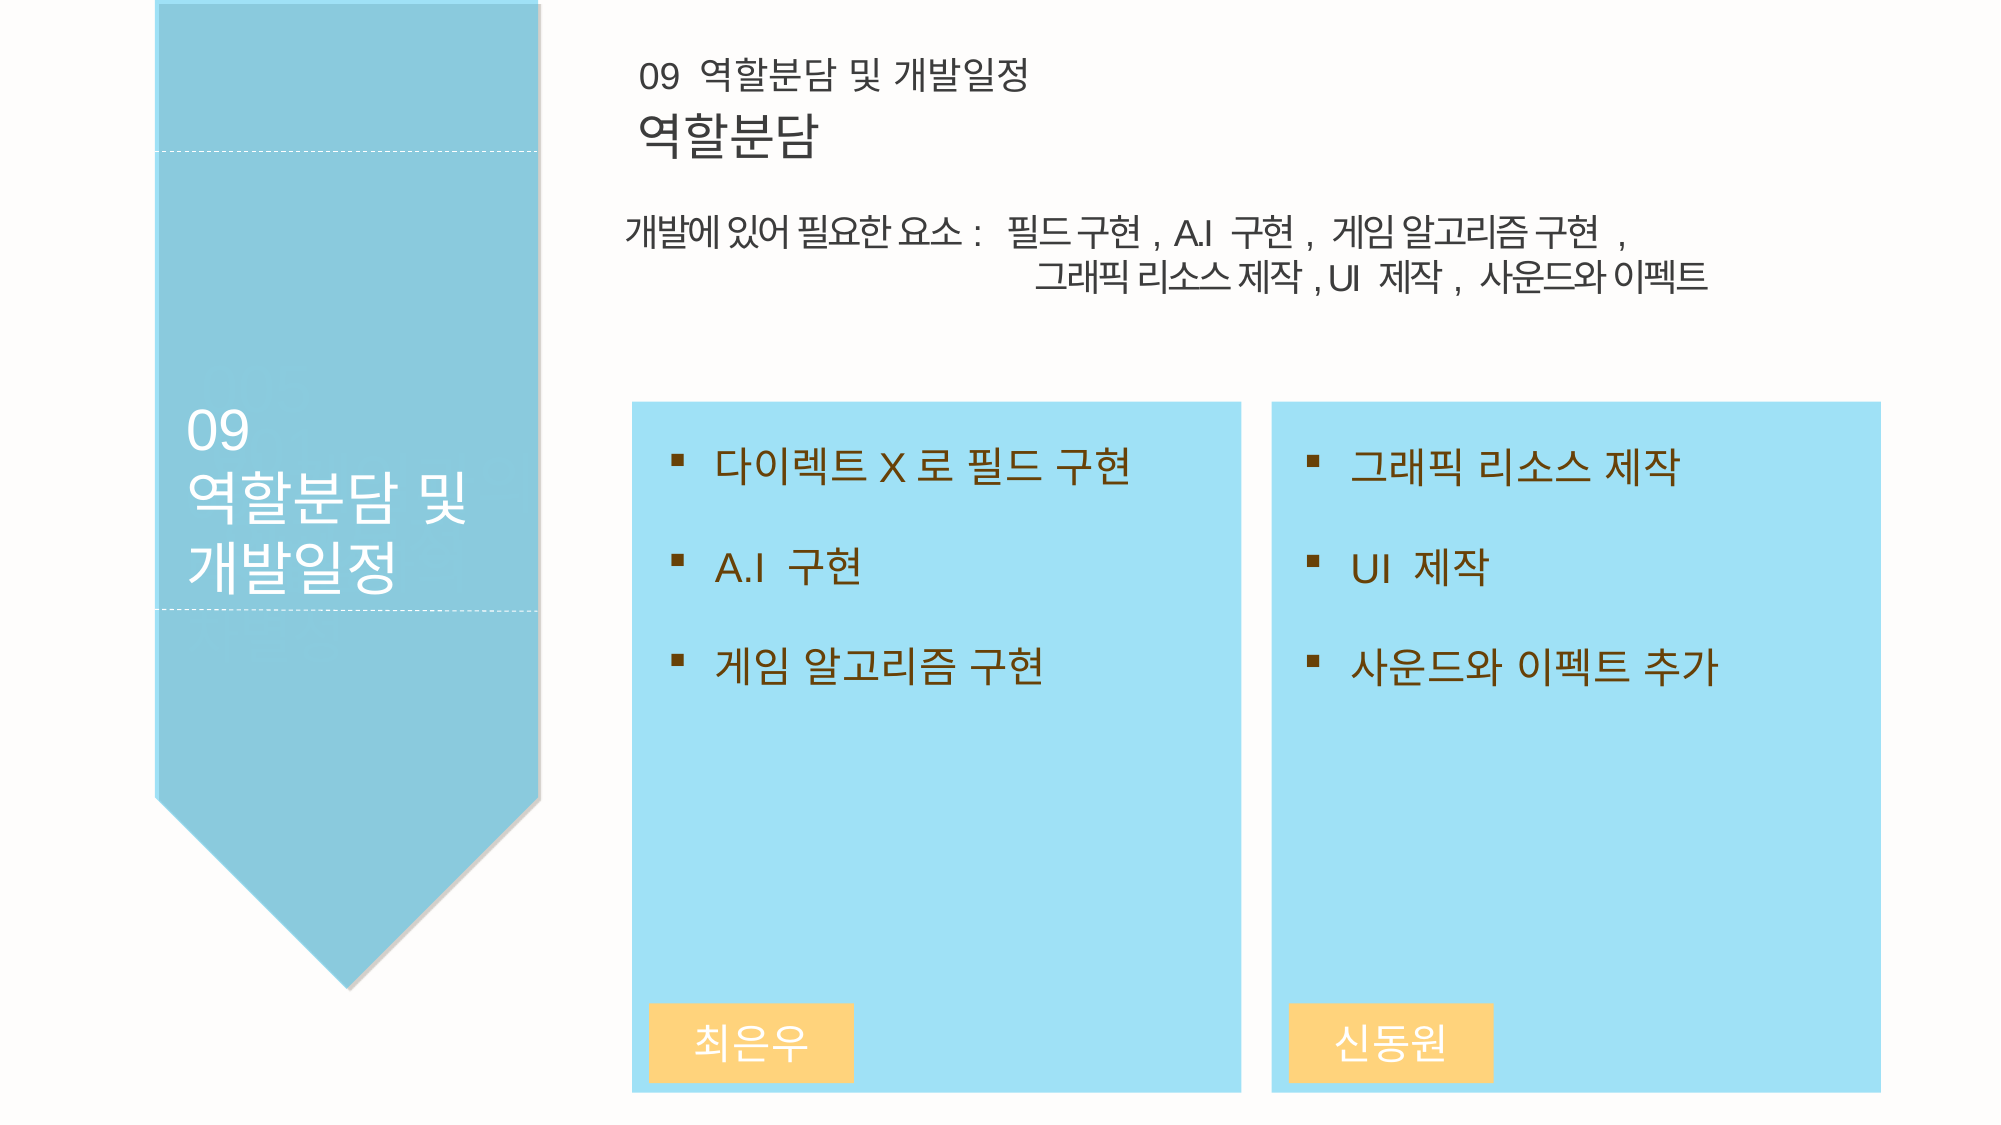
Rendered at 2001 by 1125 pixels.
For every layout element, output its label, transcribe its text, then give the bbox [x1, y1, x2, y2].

text_box [153, 0, 540, 991]
text_box 09 역할분담 및 개발일정 [171, 385, 485, 609]
text_box 09 역할분담 및 개발일정 [624, 44, 1047, 105]
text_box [1271, 401, 1881, 1093]
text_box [631, 401, 1242, 1093]
text_box 타 게임과의 차별성 [543, 434, 554, 610]
text_box 개발에 있어 필요한 요소: 필드 구현, A.I 구현, 게임 알고리즘 구현 , 그래픽 리소스 제작, UI 제작, 사운드와 이펙트 [609, 201, 1725, 306]
text_box 다이렉트X로 필드 구현 A.I 구현 게임 알고리즘 구현 [1242, 433, 1246, 856]
text_box 역할분담 [622, 98, 836, 173]
